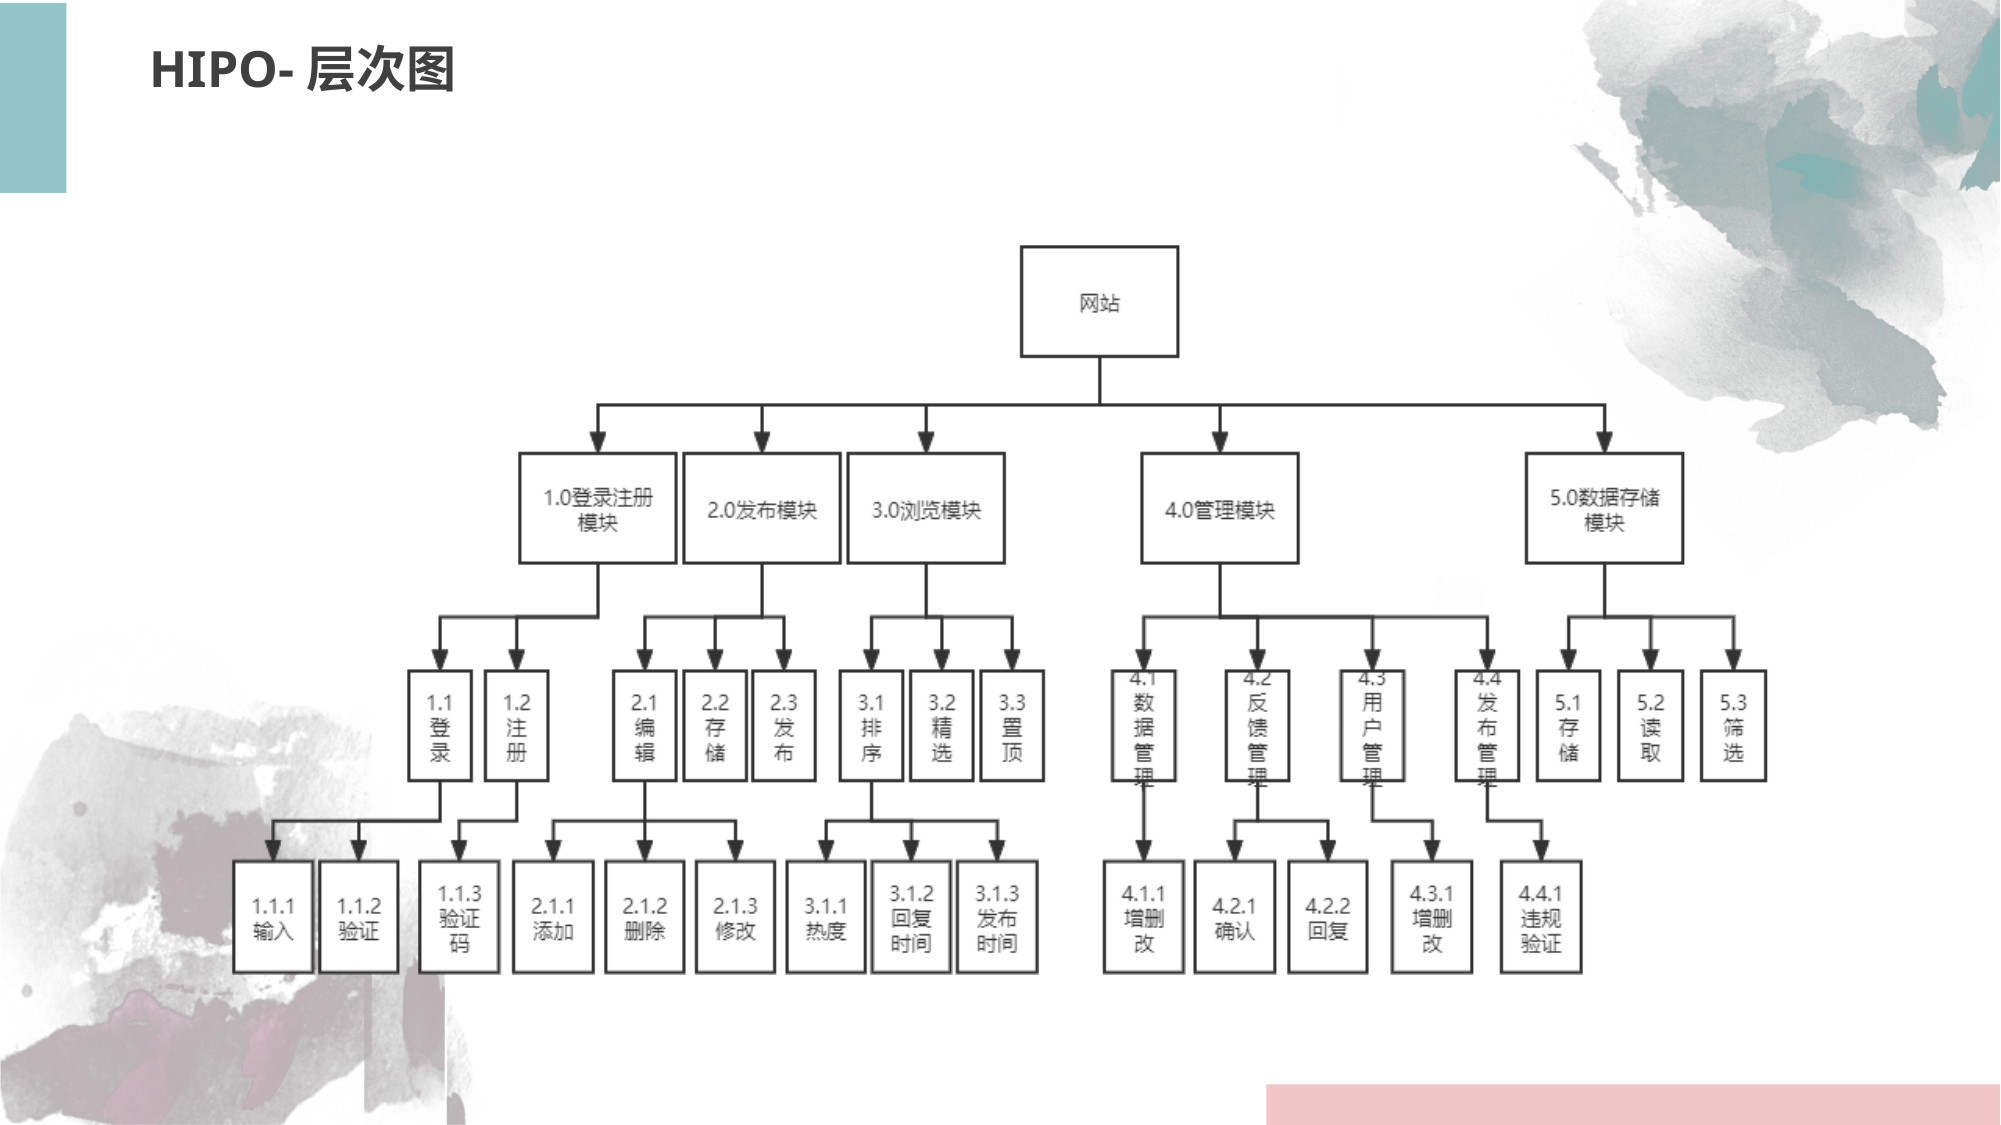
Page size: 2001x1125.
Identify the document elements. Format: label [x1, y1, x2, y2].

picture [195, 208, 1805, 1011]
text_box [0, 0, 2000, 1125]
